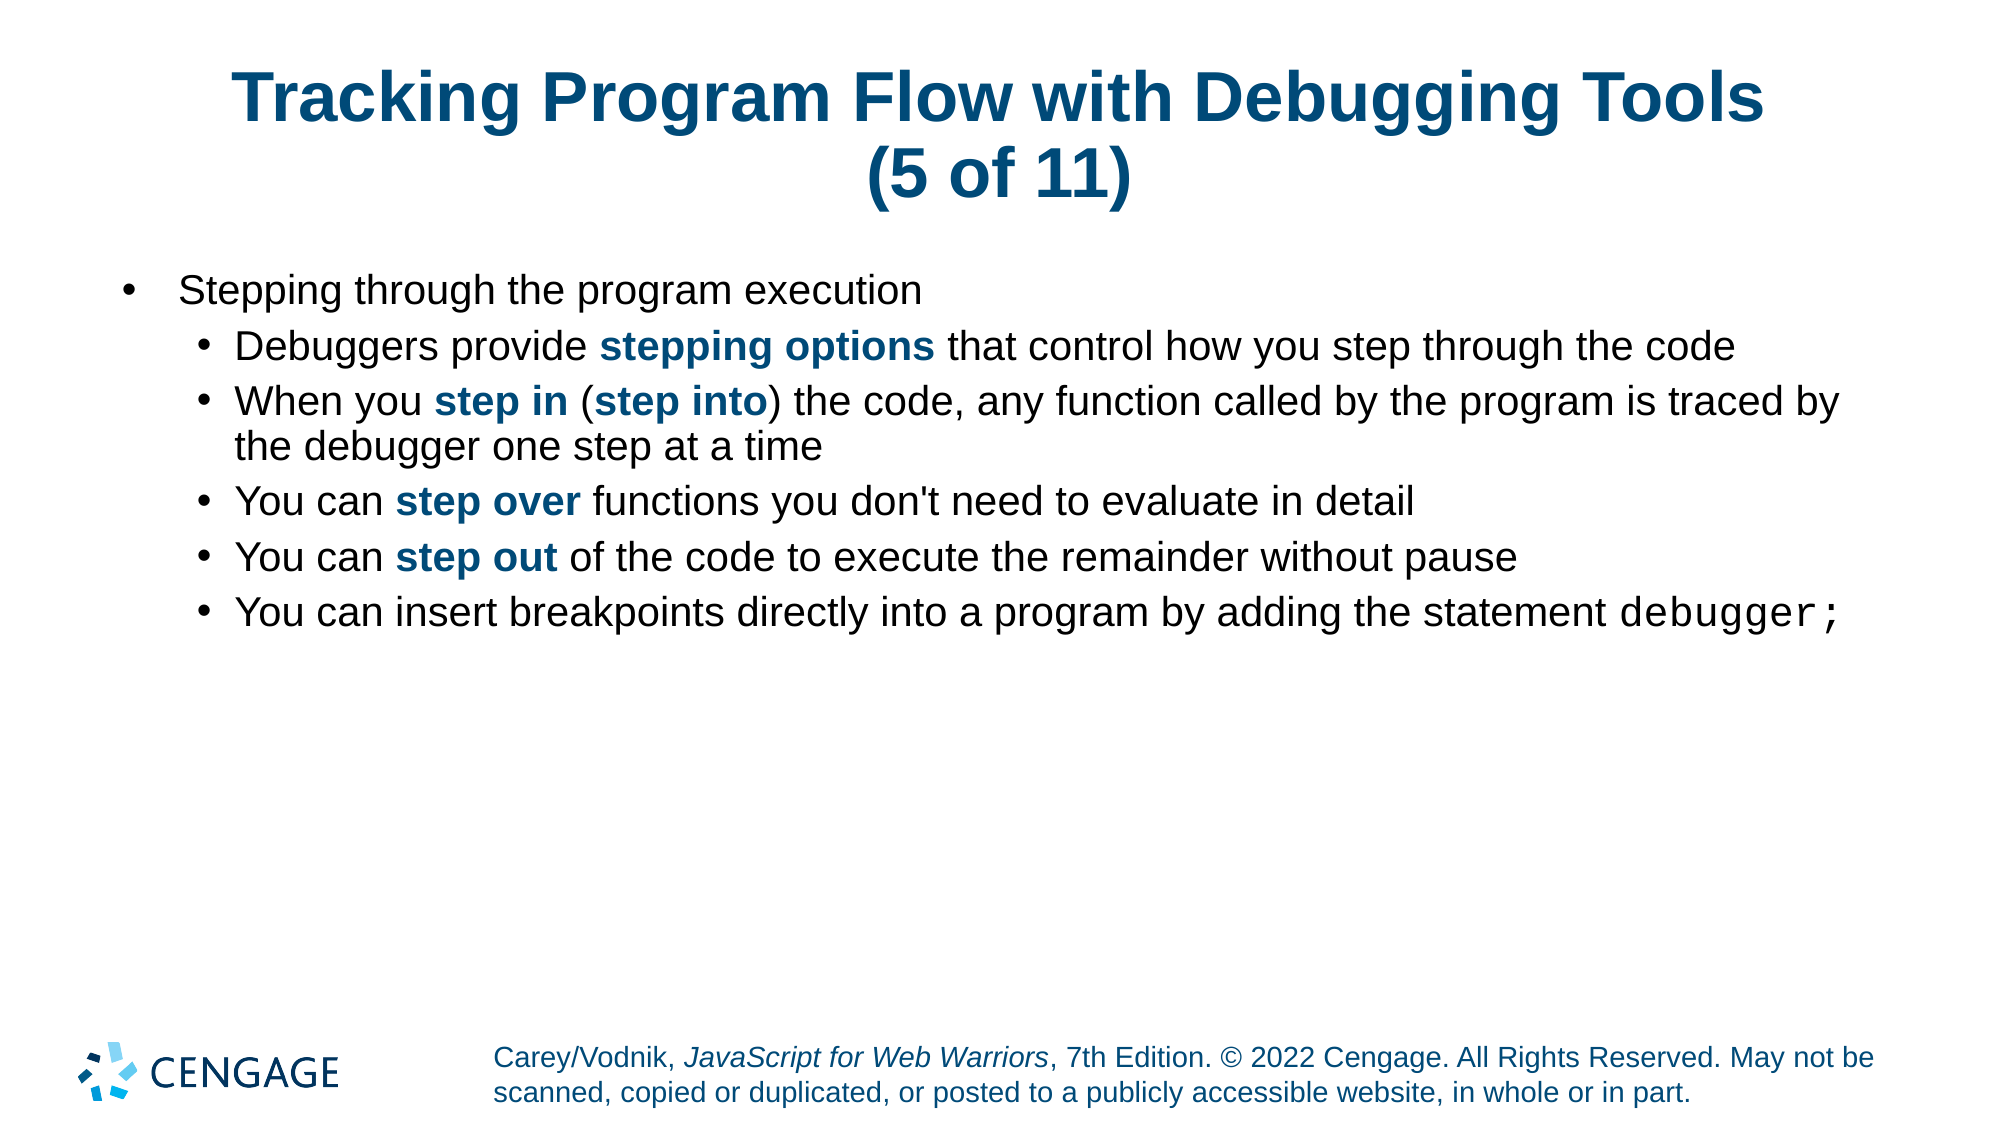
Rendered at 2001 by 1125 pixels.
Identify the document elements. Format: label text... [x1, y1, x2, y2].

list Stepping through the program execution Debuggers provide stepping options that control how you step through the code When you step in (step into) the code, any function called by the program is traced by the debugger one step at a time You can step over functions you don't need to evaluate in detail You can step out of the code to execute the remainder without pause You can insert breakpoints directly into a program by adding the statement debugger; [121, 268, 1880, 990]
title Tracking Program Flow with Debugging Tools (5 of 11) [137, 59, 1863, 171]
picture [78, 1042, 338, 1101]
